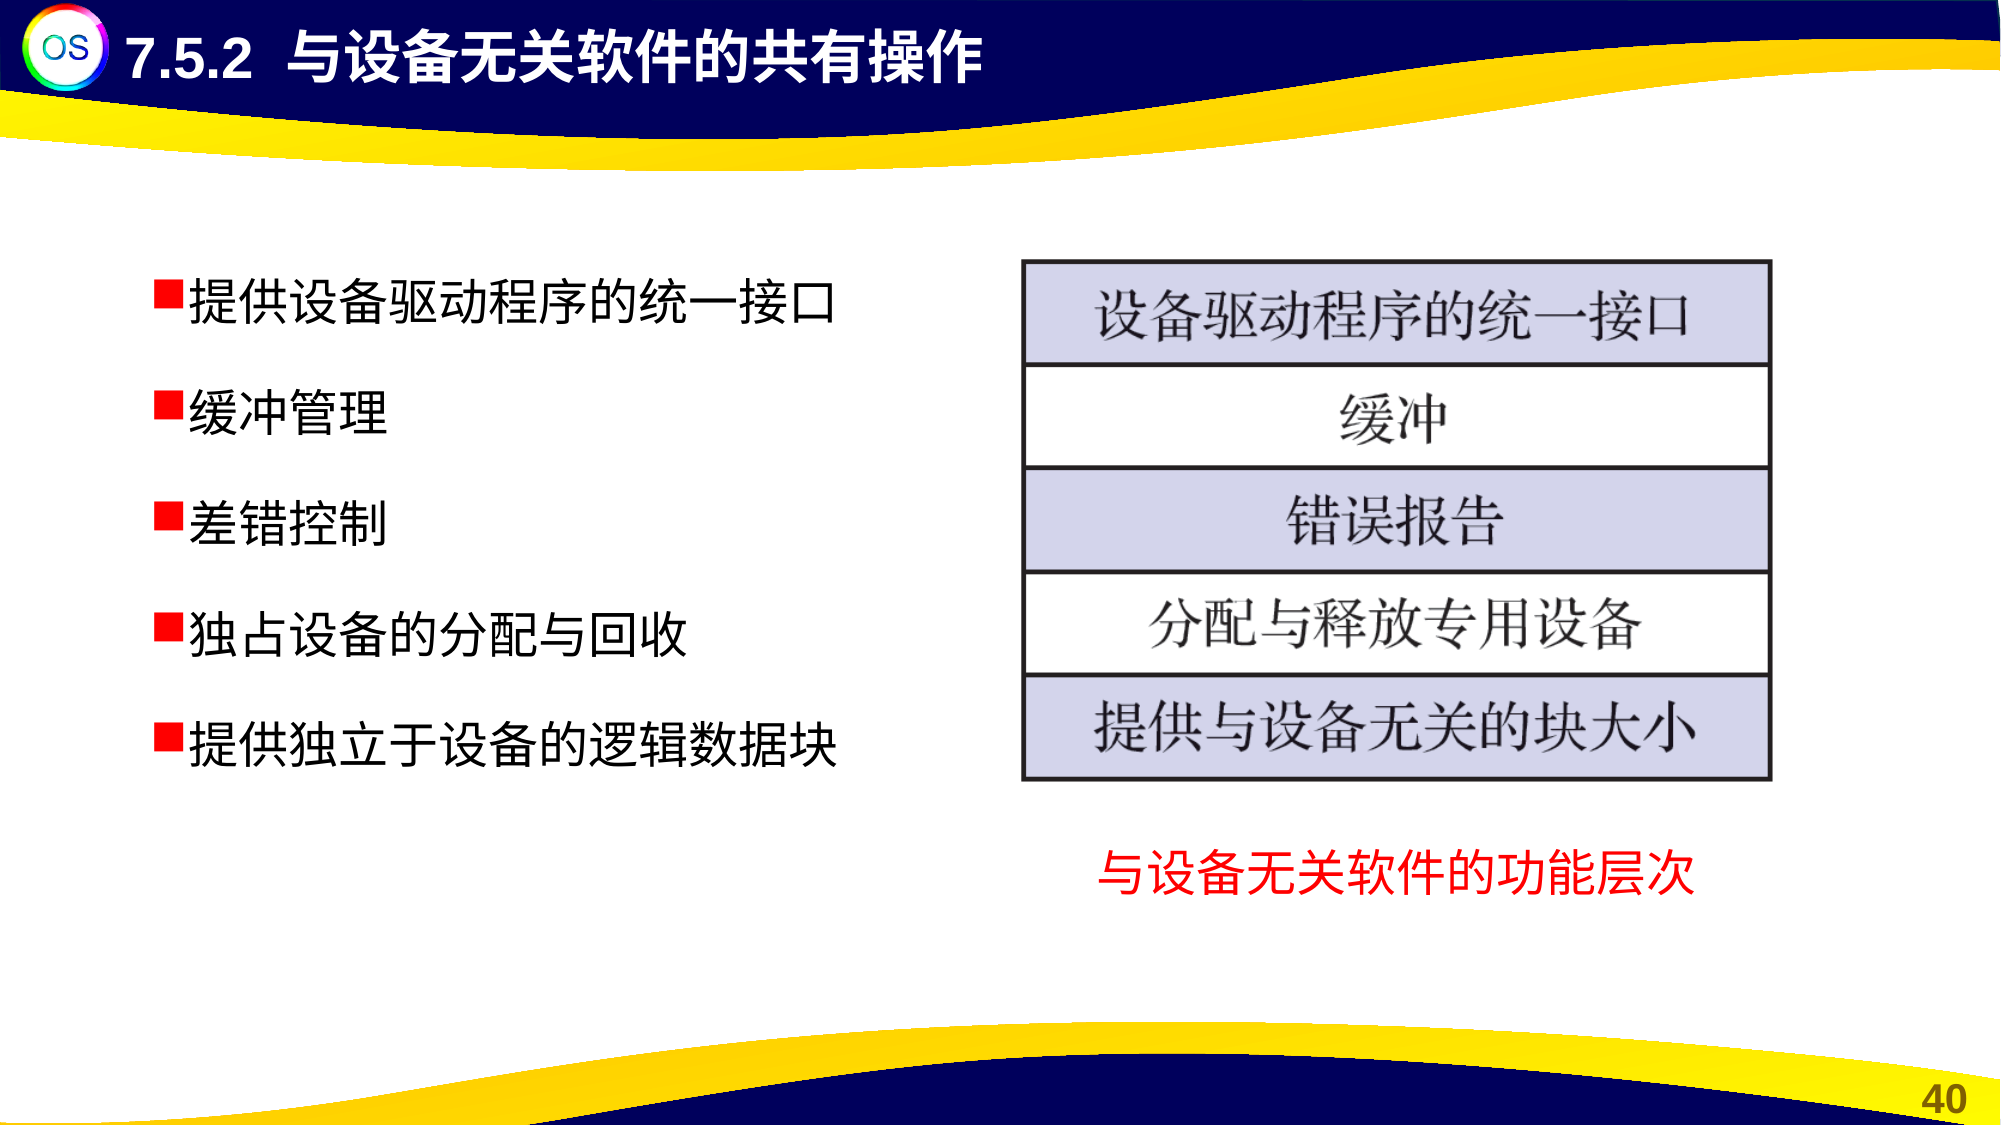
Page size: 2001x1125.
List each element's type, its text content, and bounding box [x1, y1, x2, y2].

picture [22, 3, 109, 91]
text_box 7.5.2 与设备无关软件的共有操作 [109, 12, 1263, 98]
text_box 提供设备驱动程序的统一接口 缓冲管理 差错控制 独占设备的分配与回收 提供独立于设备的逻辑数据块 [135, 233, 996, 852]
text_box 与设备无关软件的功能层次 [1081, 808, 1783, 899]
picture [994, 233, 1805, 808]
